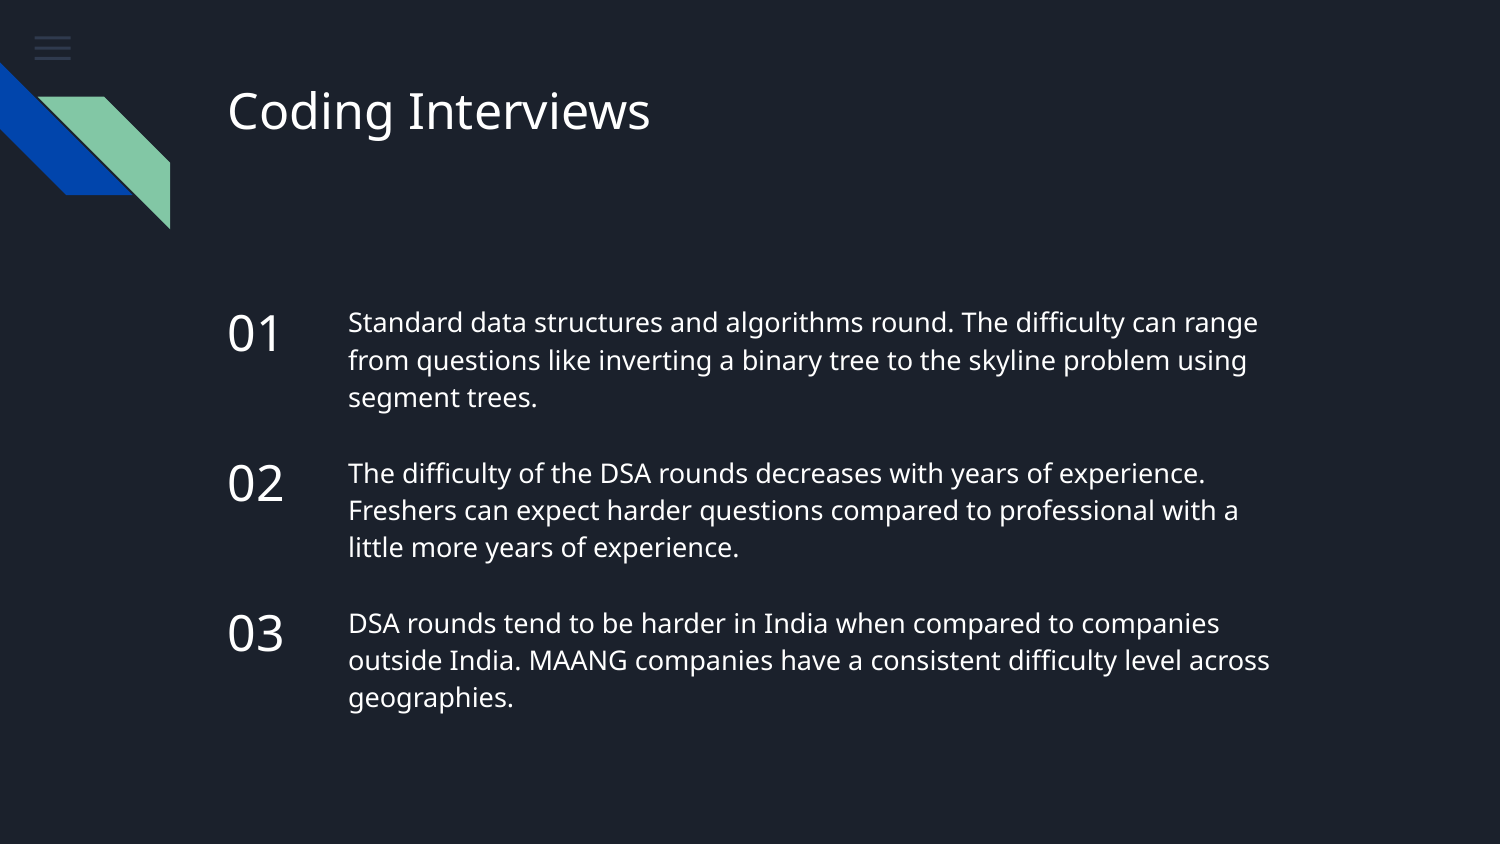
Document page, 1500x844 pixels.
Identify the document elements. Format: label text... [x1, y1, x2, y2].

text_box 01 [212, 286, 333, 419]
text_box 02 [212, 436, 333, 569]
title Coding Interviews [212, 64, 1368, 215]
text_box 03 [212, 586, 333, 719]
list DSA rounds tend to be harder in India when compared to companies outside India. MAANG companies have a consistent difficulty level across geographies. [333, 586, 1298, 719]
list The difficulty of the DSA rounds decreases with years of experience. Freshers can expect harder questions compared to professional with a little more years of experience. [333, 436, 1298, 569]
list Standard data structures and algorithms round. The difficulty can range from questions like inverting a binary tree to the skyline problem using segment trees. [333, 286, 1298, 419]
